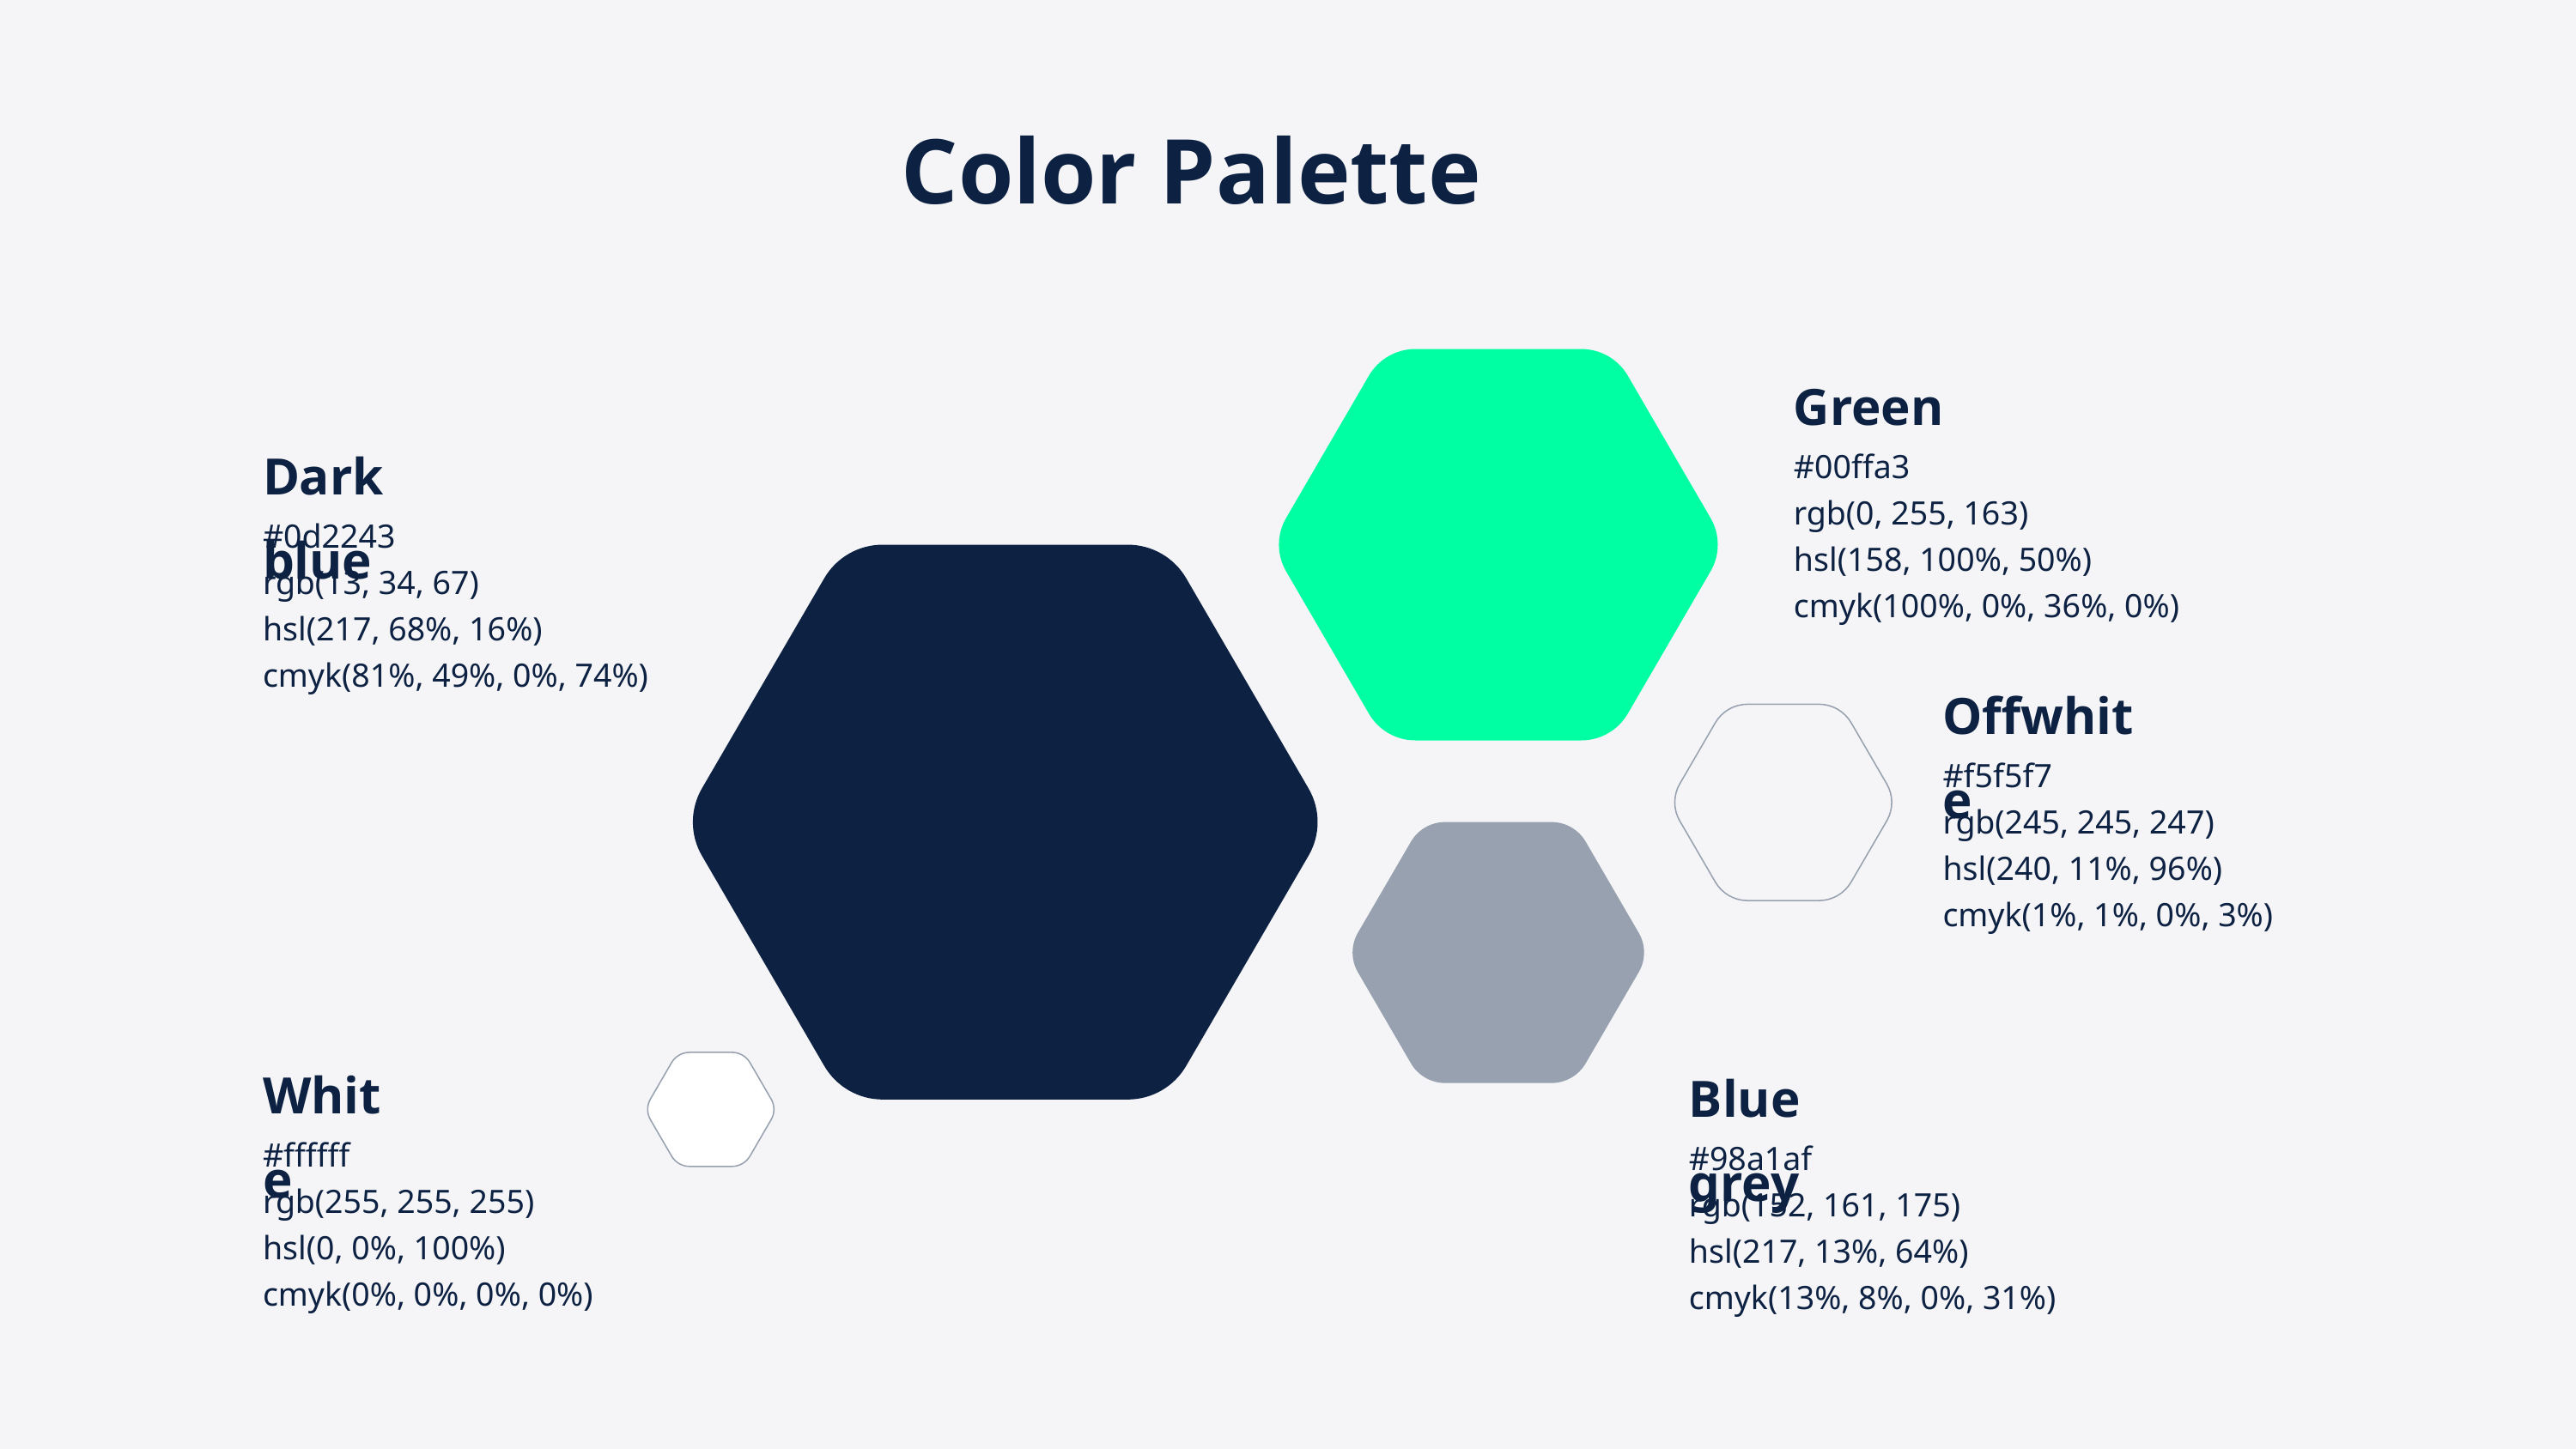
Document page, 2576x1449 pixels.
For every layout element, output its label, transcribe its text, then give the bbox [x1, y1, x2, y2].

text_box #98a1af rgb(152, 161, 175) hsl(217, 13%, 64%) cmyk(13%, 8%, 0%, 31%) [1688, 1130, 2137, 1316]
text_box [1279, 434, 1334, 655]
text_box #0d2243 rgb(13, 34, 67) hsl(217, 68%, 16%) cmyk(81%, 49%, 0%, 74%) [263, 508, 711, 694]
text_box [1673, 690, 1894, 901]
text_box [1350, 803, 1646, 1083]
text_box #f5f5f7 rgb(245, 245, 247) hsl(240, 11%, 96%) cmyk(1%, 1%, 0%, 3%) [1942, 748, 2391, 934]
text_box #ffffff rgb(255, 255, 255) hsl(0, 0%, 100%) cmyk(0%, 0%, 0%, 0%) [263, 1126, 711, 1313]
text_box Green [1793, 351, 1945, 436]
text_box [1334, 322, 1662, 741]
text_box [692, 544, 1318, 1100]
text_box Blue grey [1688, 1043, 1921, 1130]
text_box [646, 1044, 775, 1167]
text_box #00ffa3 rgb(0, 255, 163) hsl(158, 100%, 50%) cmyk(100%, 0%, 36%, 0%) [1793, 439, 2415, 625]
text_box [1662, 434, 1718, 655]
text_box White [263, 1039, 410, 1126]
text_box Offwhite [1942, 660, 2159, 748]
text_box Dark blue [263, 421, 497, 508]
text_box Color Palette [713, 92, 1670, 221]
